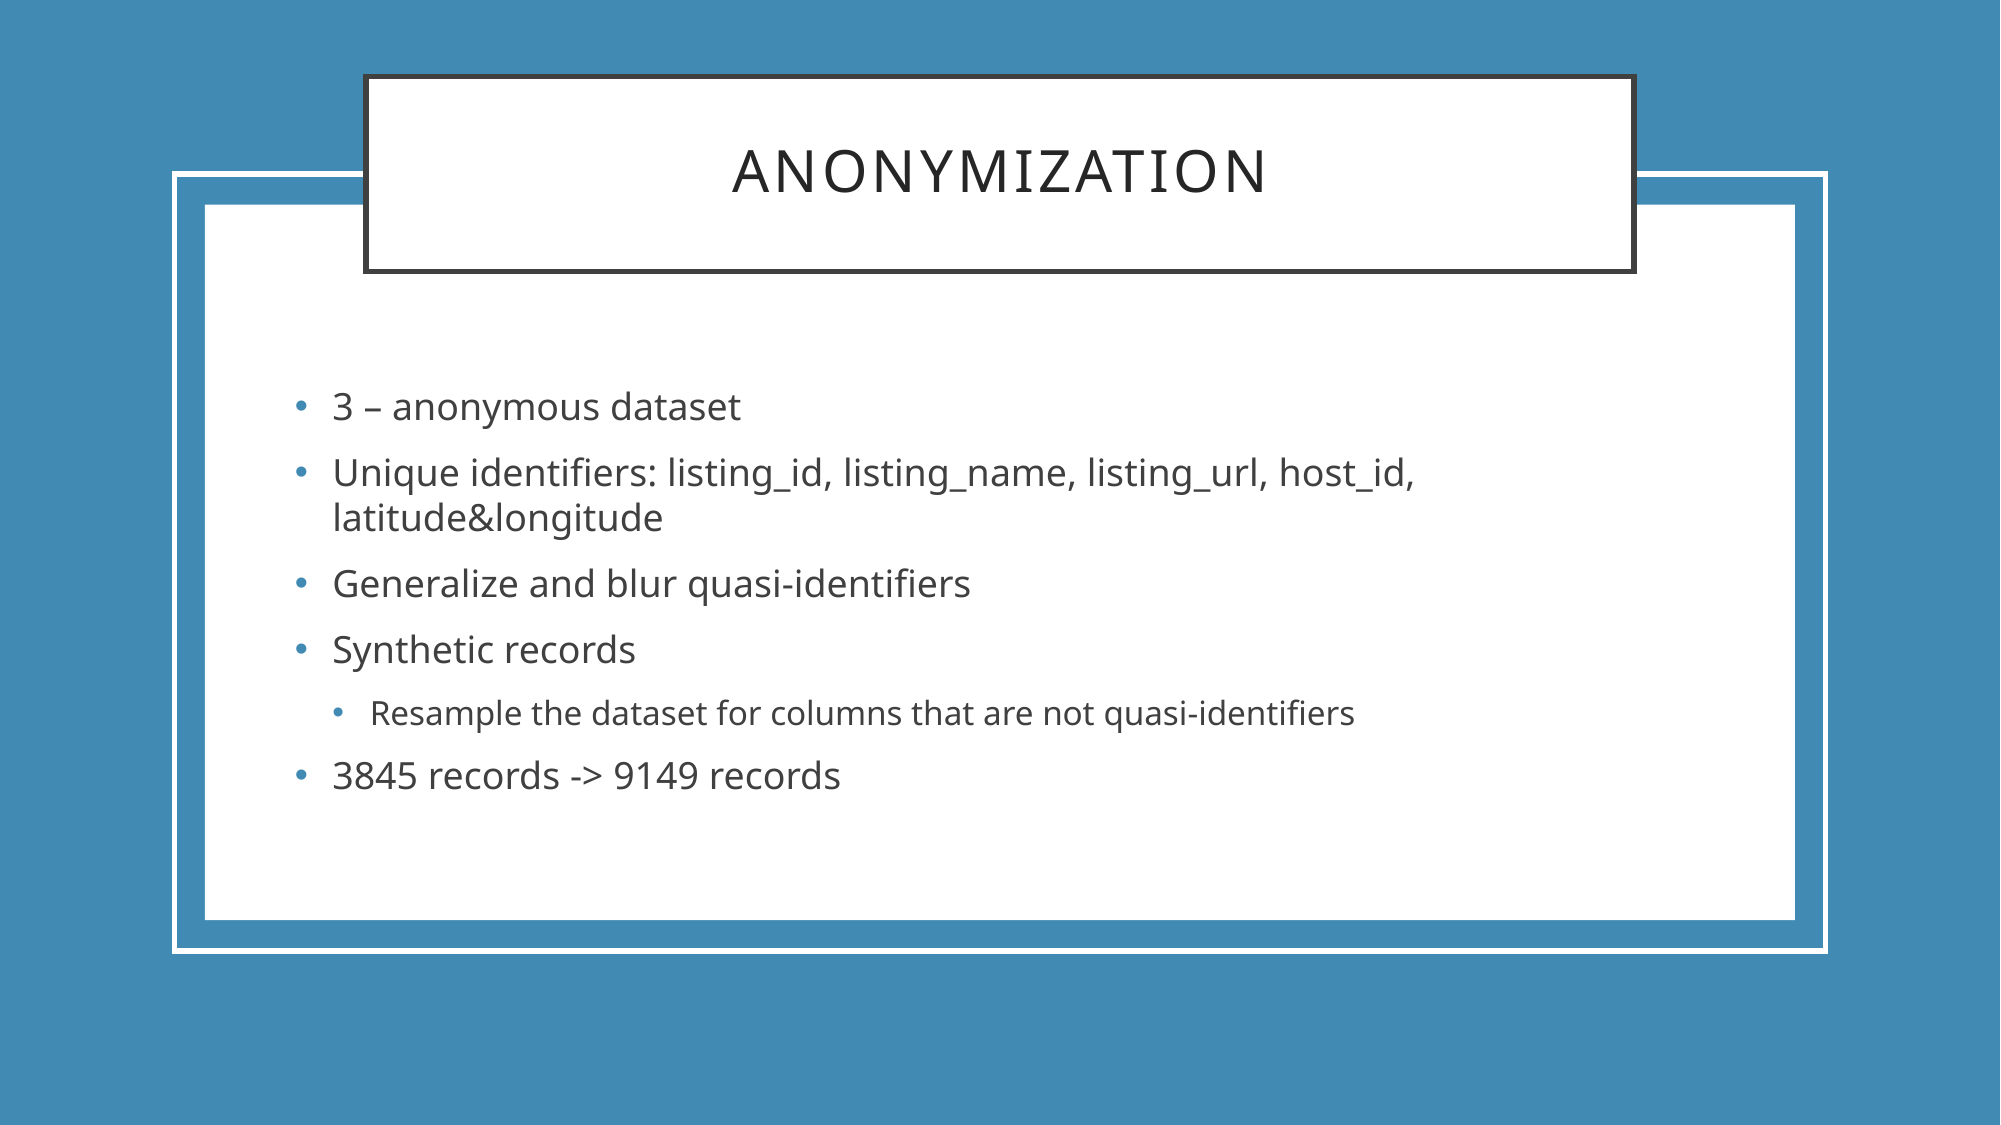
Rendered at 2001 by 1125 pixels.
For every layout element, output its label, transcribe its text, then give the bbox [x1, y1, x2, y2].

title Anonymization [363, 74, 1637, 274]
text_box [0, 0, 2000, 1125]
text_box [173, 173, 1827, 952]
list 3 – anonymous dataset Unique identifiers: listing_id, listing_name, listing_url, host_id, latitude&longitude Generalize and blur quasi-identifiers Synthetic records Resample the dataset for columns that are not quasi-identifiers 3845 records -> 9149 records [279, 375, 1721, 849]
